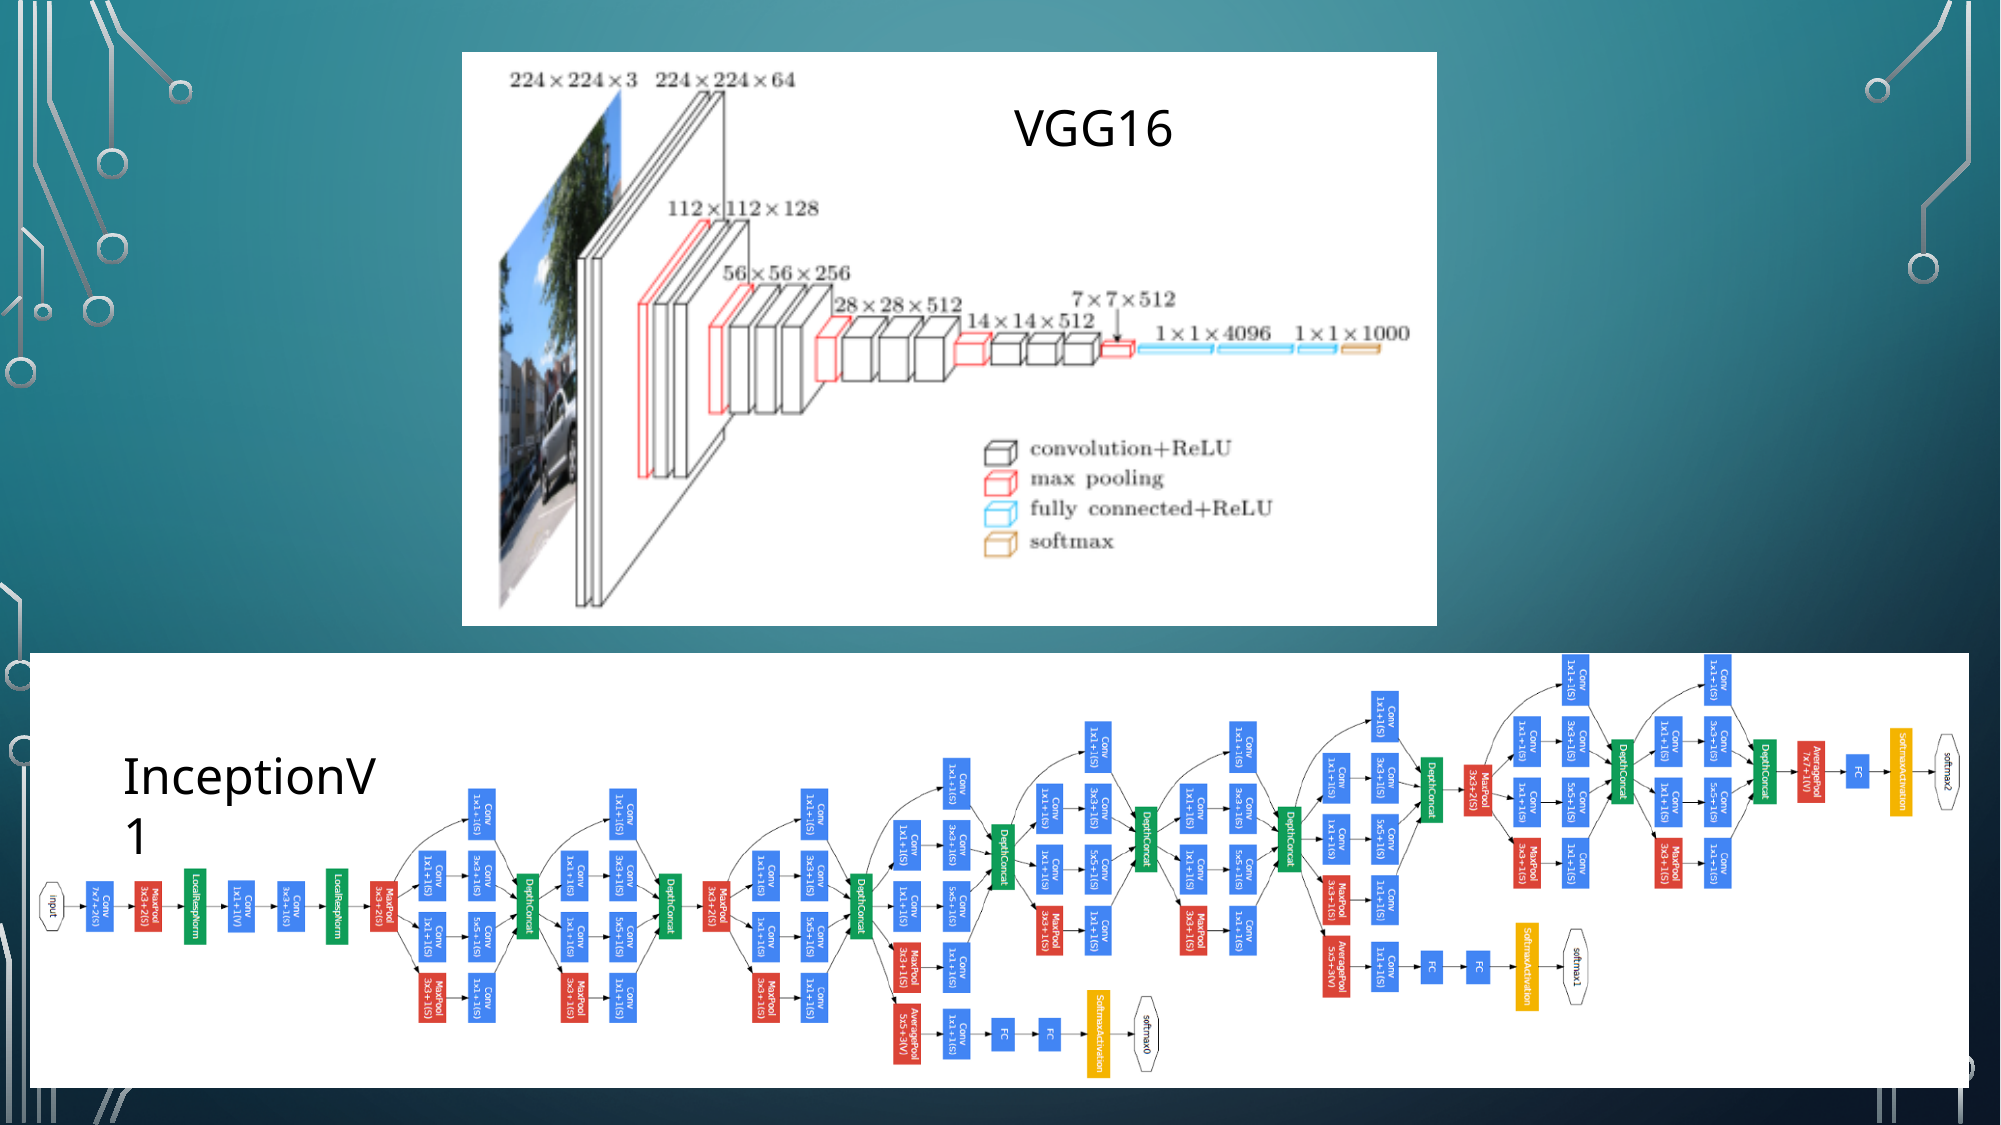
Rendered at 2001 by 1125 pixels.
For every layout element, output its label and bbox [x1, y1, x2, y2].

picture [461, 52, 1438, 626]
picture [29, 653, 1969, 1089]
